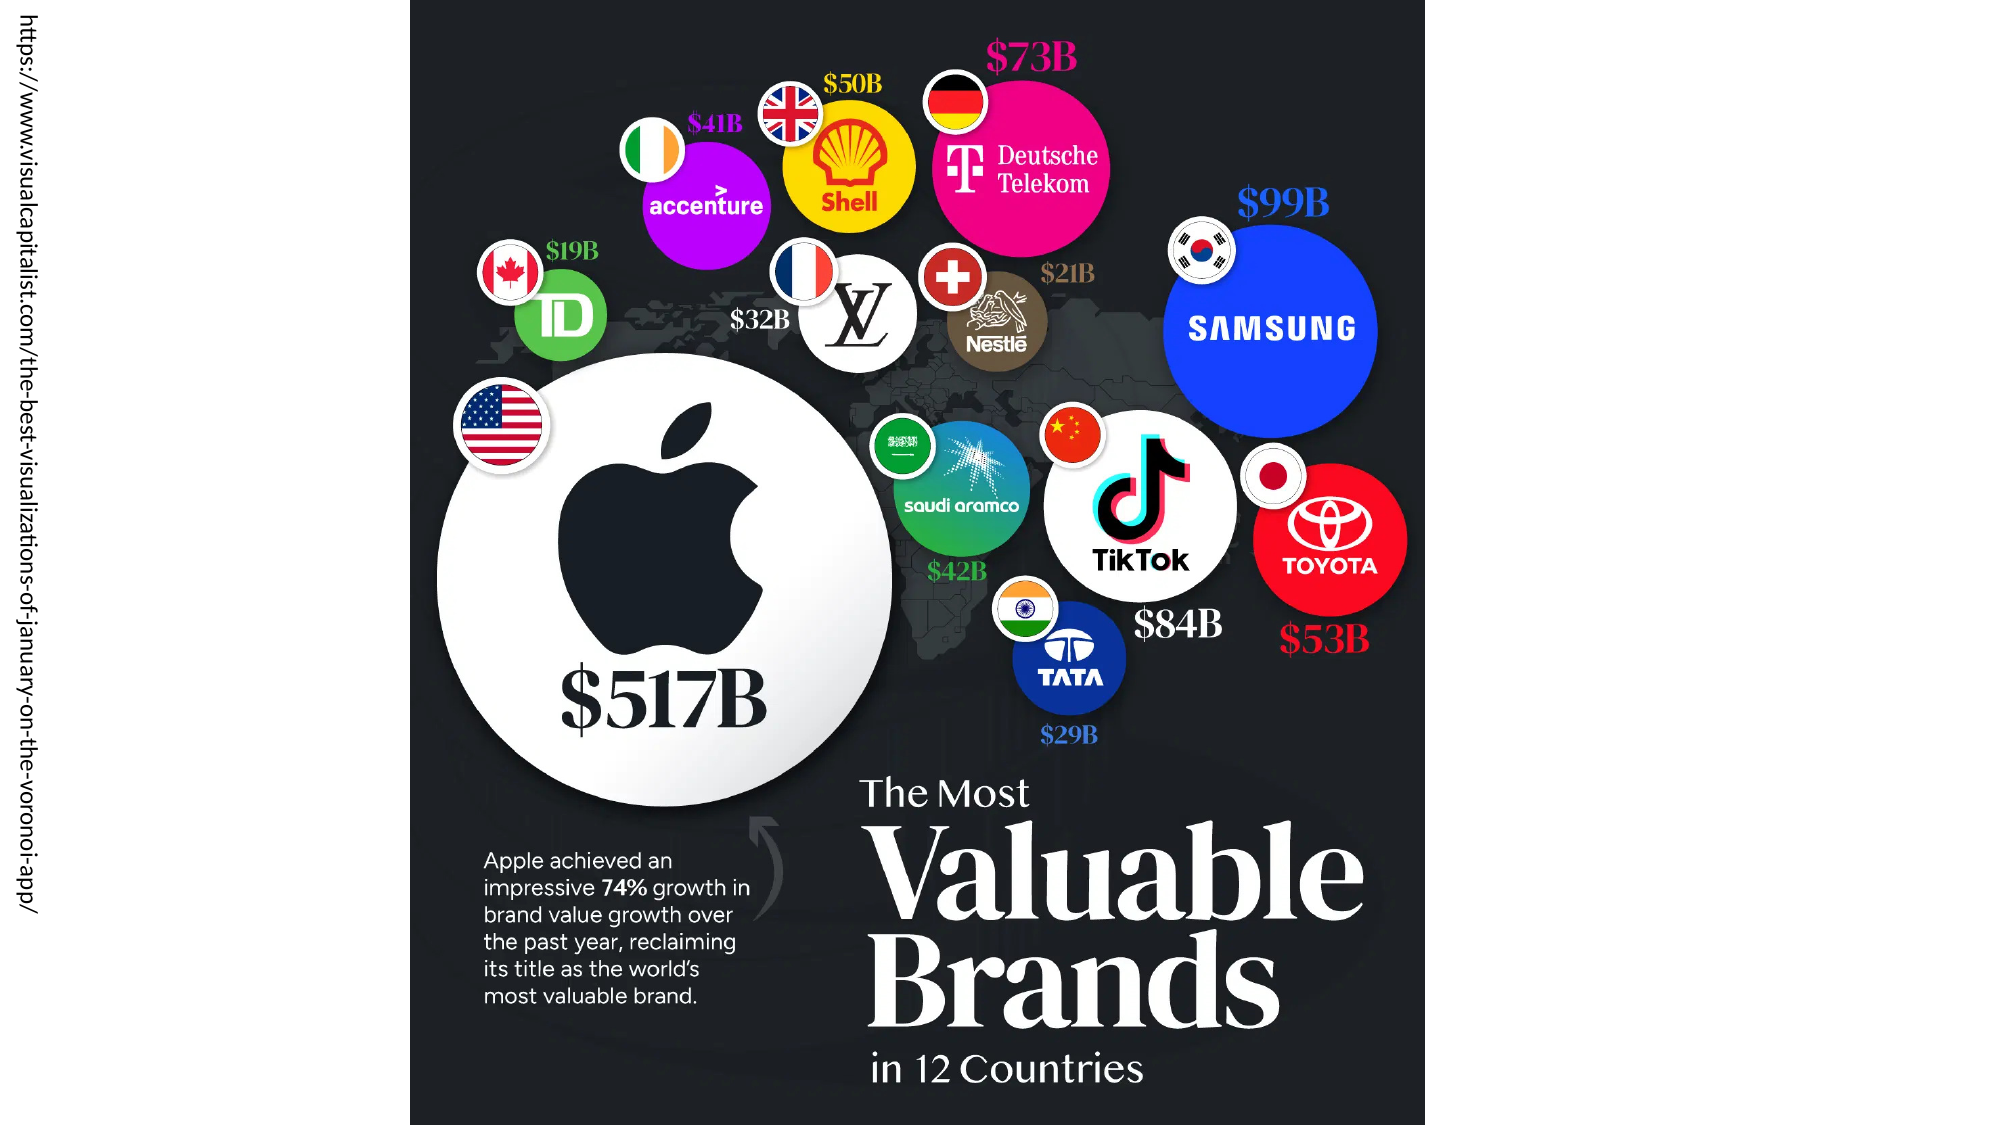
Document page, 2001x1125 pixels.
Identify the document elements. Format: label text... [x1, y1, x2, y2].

picture [410, 0, 1425, 1125]
text_box https://www.visualcapitalist.com/the-best-visualizations-of-january-on-the-voronoi-app/ [8, 0, 54, 1125]
